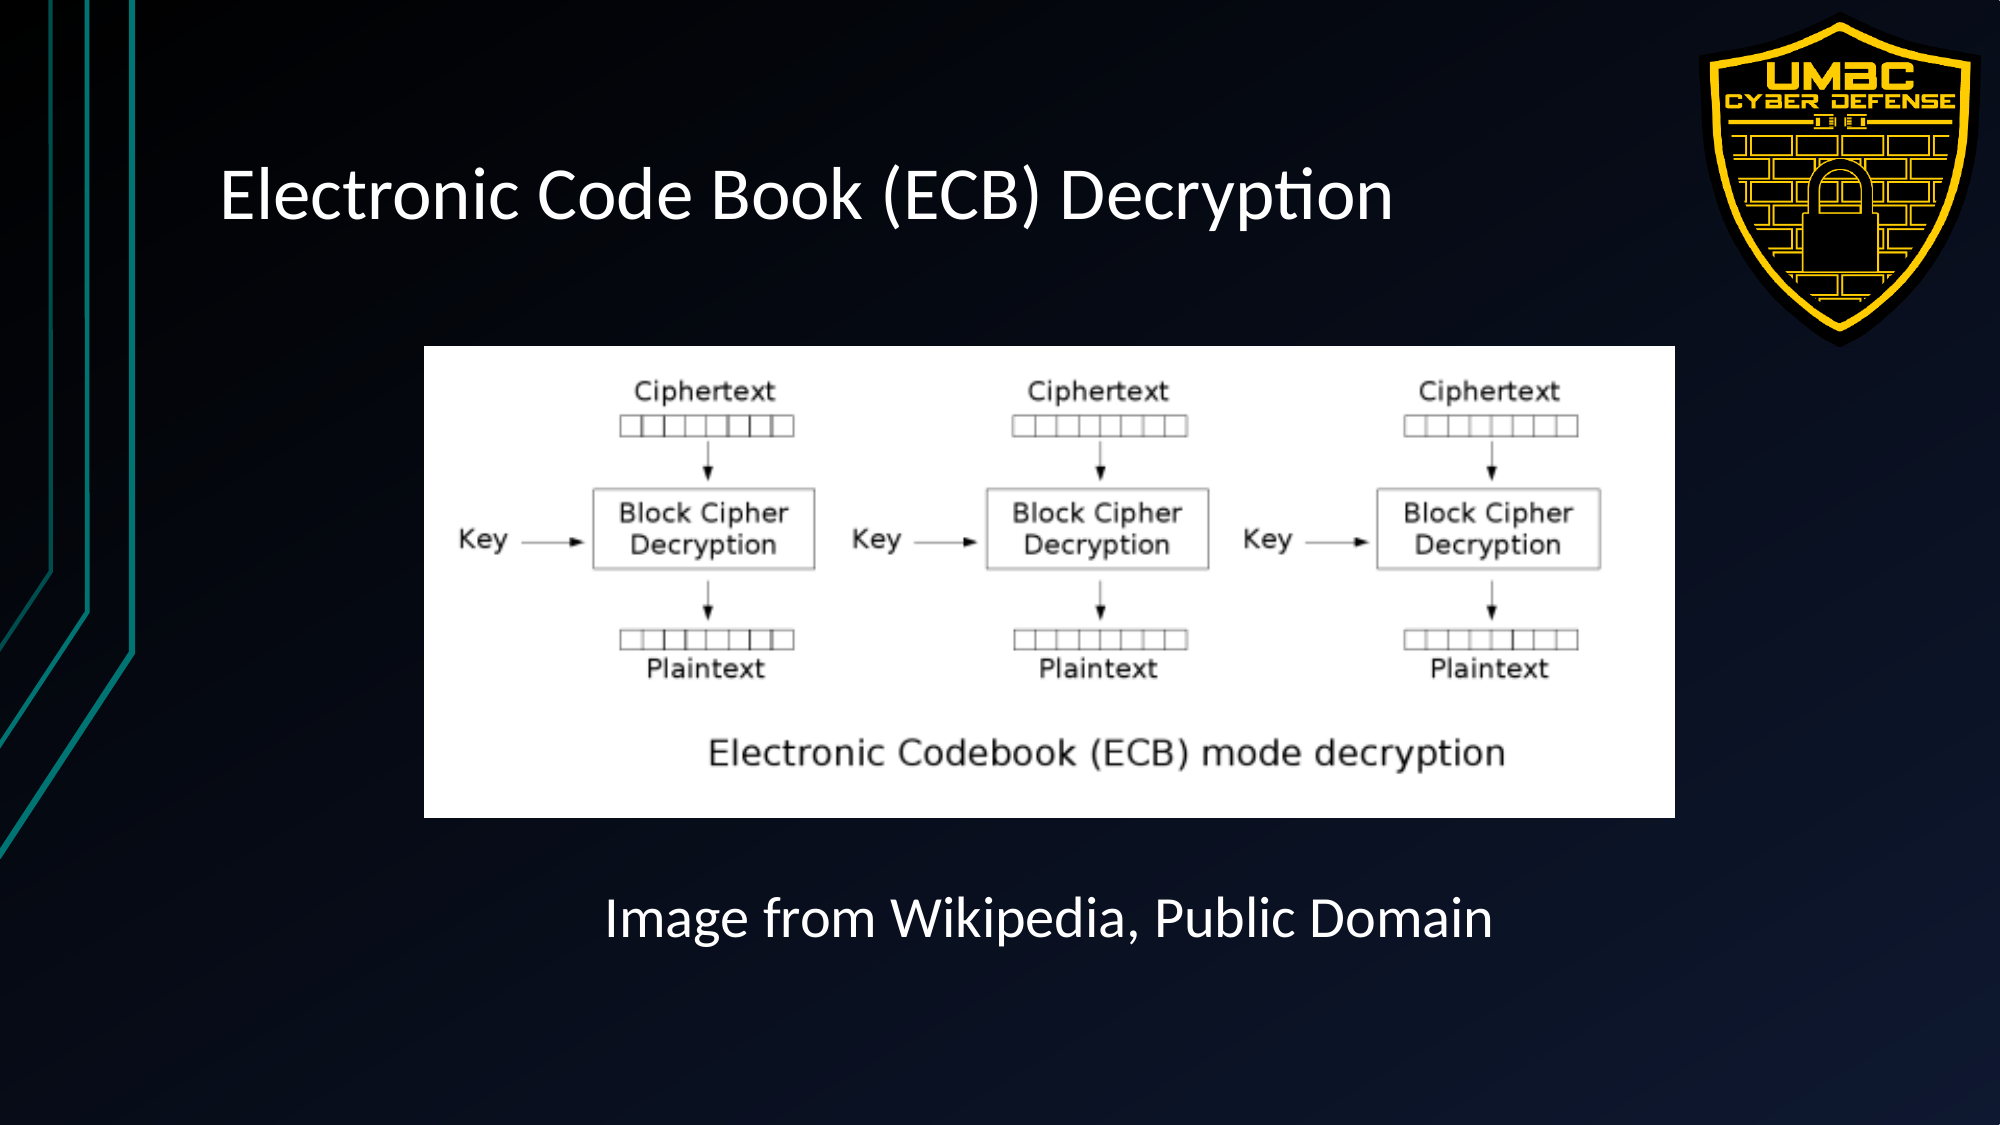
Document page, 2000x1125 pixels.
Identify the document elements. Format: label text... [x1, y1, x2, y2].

text_box Image from Wikipedia, Public Domain [589, 871, 1510, 957]
picture [424, 346, 1675, 818]
title Electronic Code Book (ECB) Decryption [199, 45, 1696, 246]
picture [1699, 12, 1981, 347]
